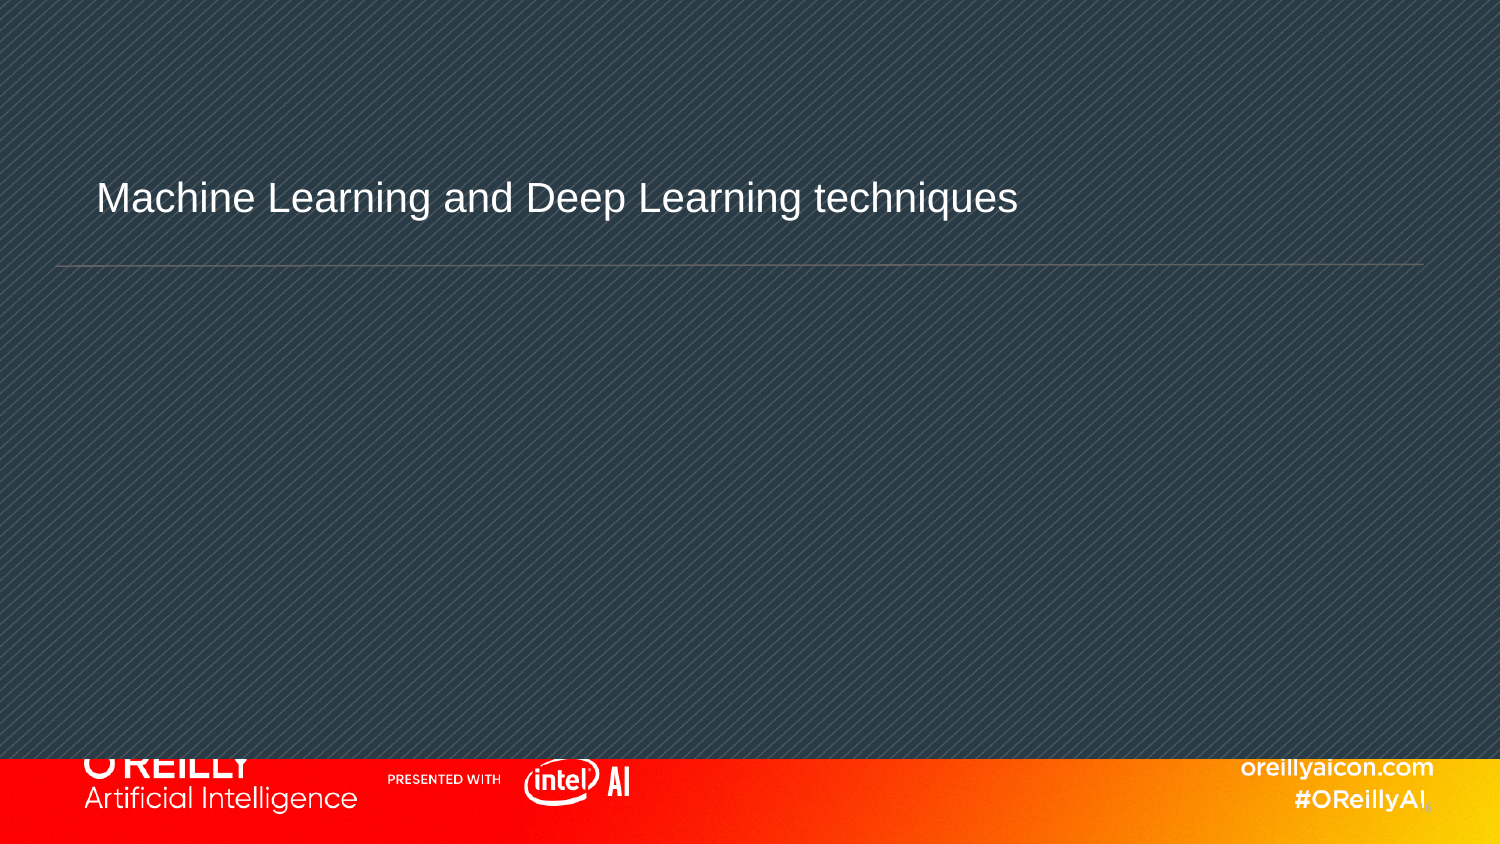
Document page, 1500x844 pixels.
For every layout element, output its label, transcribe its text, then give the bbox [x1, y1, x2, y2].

picture [0, 0, 1500, 844]
title Machine Learning and Deep Learning techniques [84, 168, 1360, 275]
